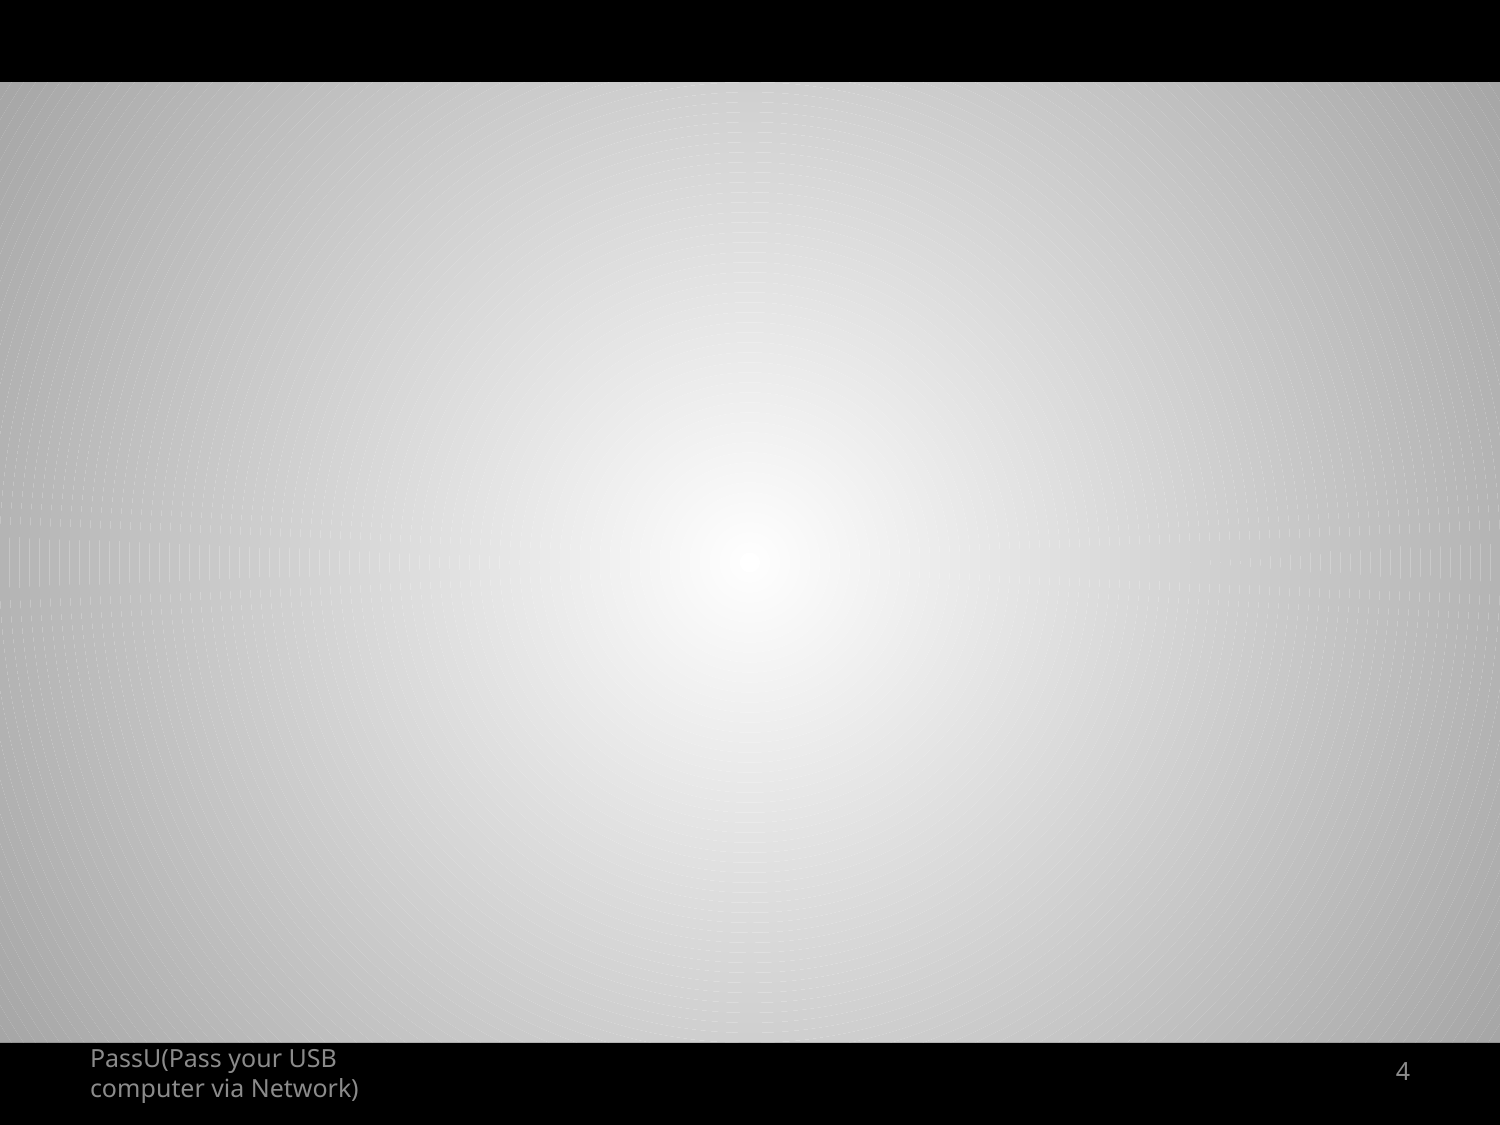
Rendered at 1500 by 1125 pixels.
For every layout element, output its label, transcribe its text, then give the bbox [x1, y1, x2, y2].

slide_number 4 [1074, 1042, 1425, 1103]
slide_number PassU(Pass your USB computer via Network) [75, 1042, 425, 1103]
